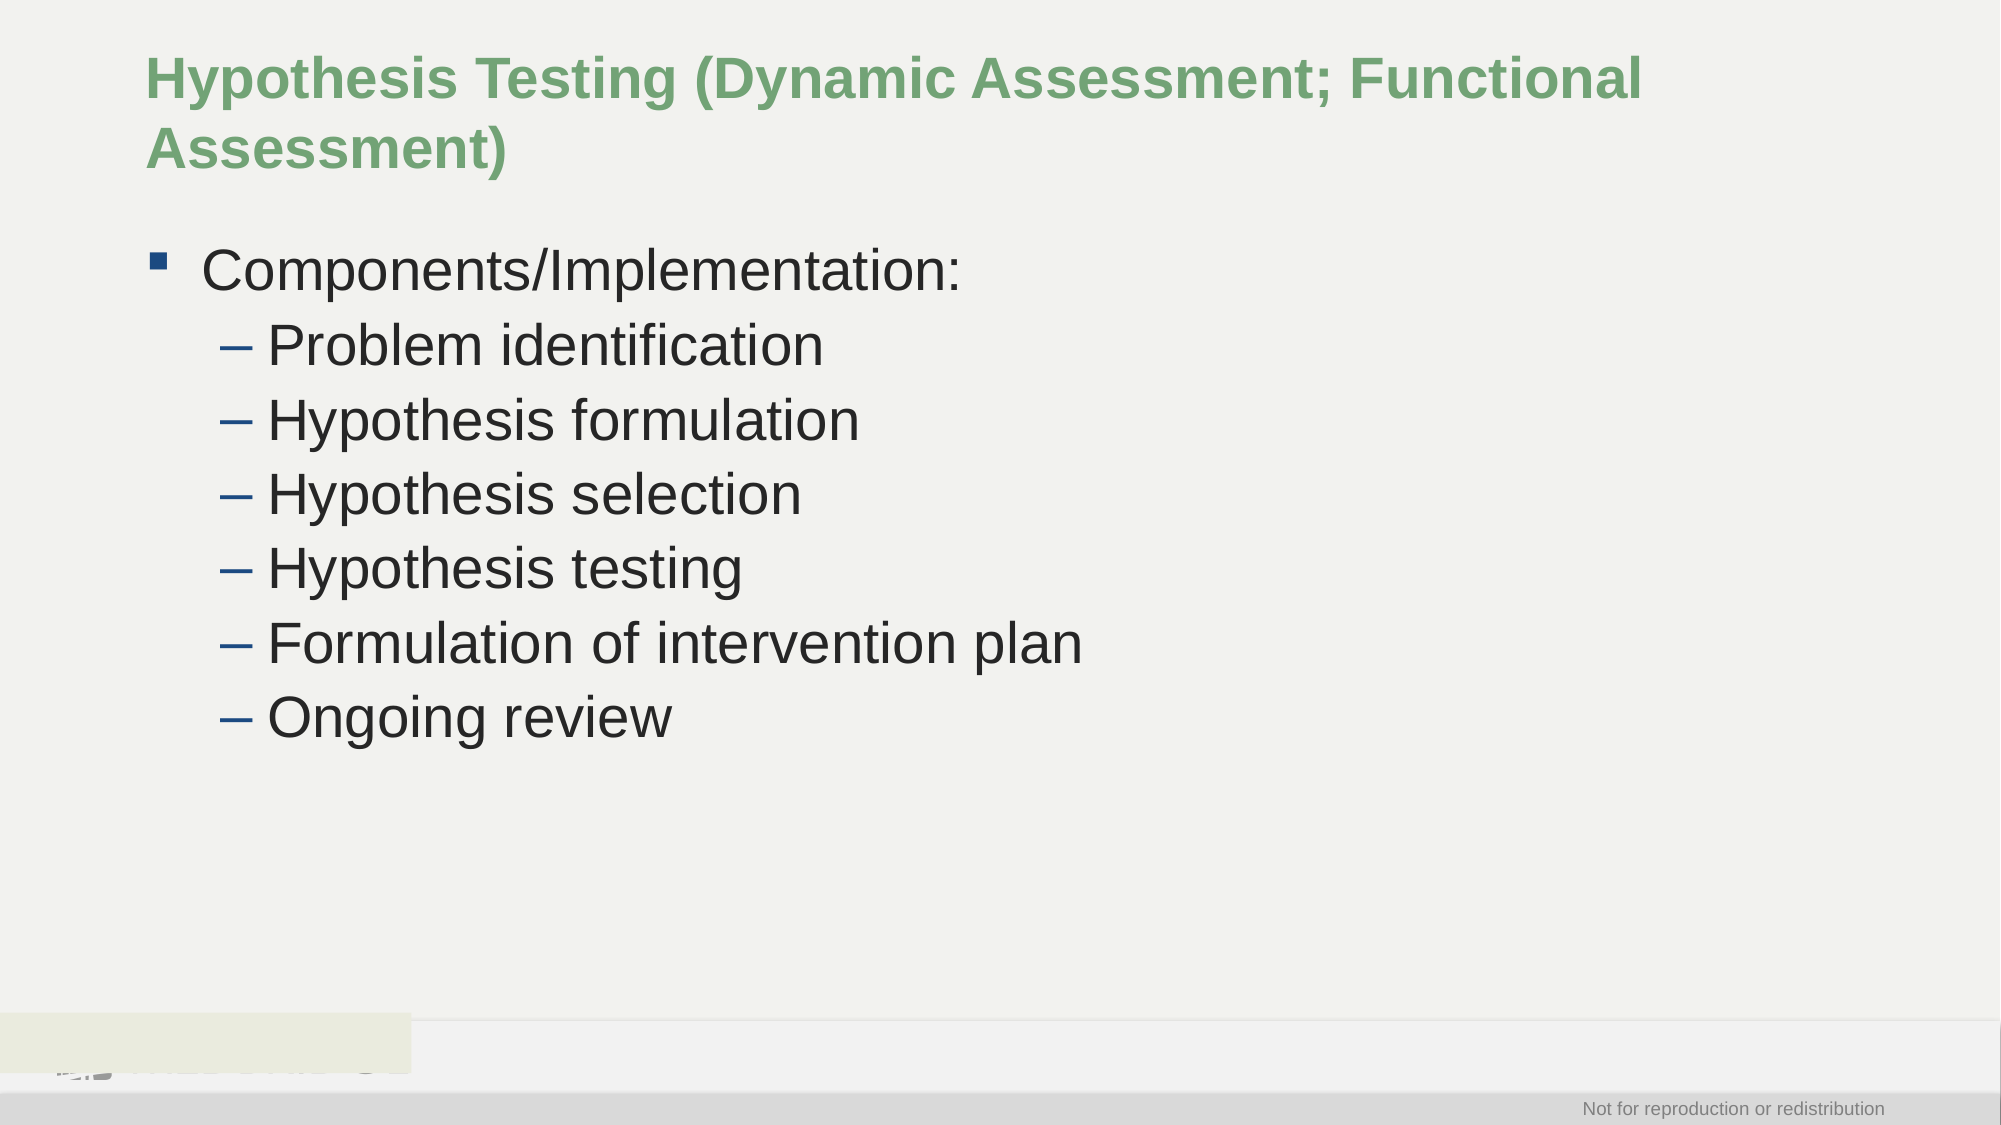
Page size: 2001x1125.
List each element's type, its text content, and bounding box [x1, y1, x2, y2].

title Hypothesis Testing (Dynamic Assessment; Functional Assessment) [130, 50, 1900, 188]
list Components/Implementation: Problem identification Hypothesis formulation Hypothesis selection Hypothesis testing Formulation of intervention plan Ongoing review [130, 233, 1900, 998]
text_box [0, 1012, 412, 1074]
